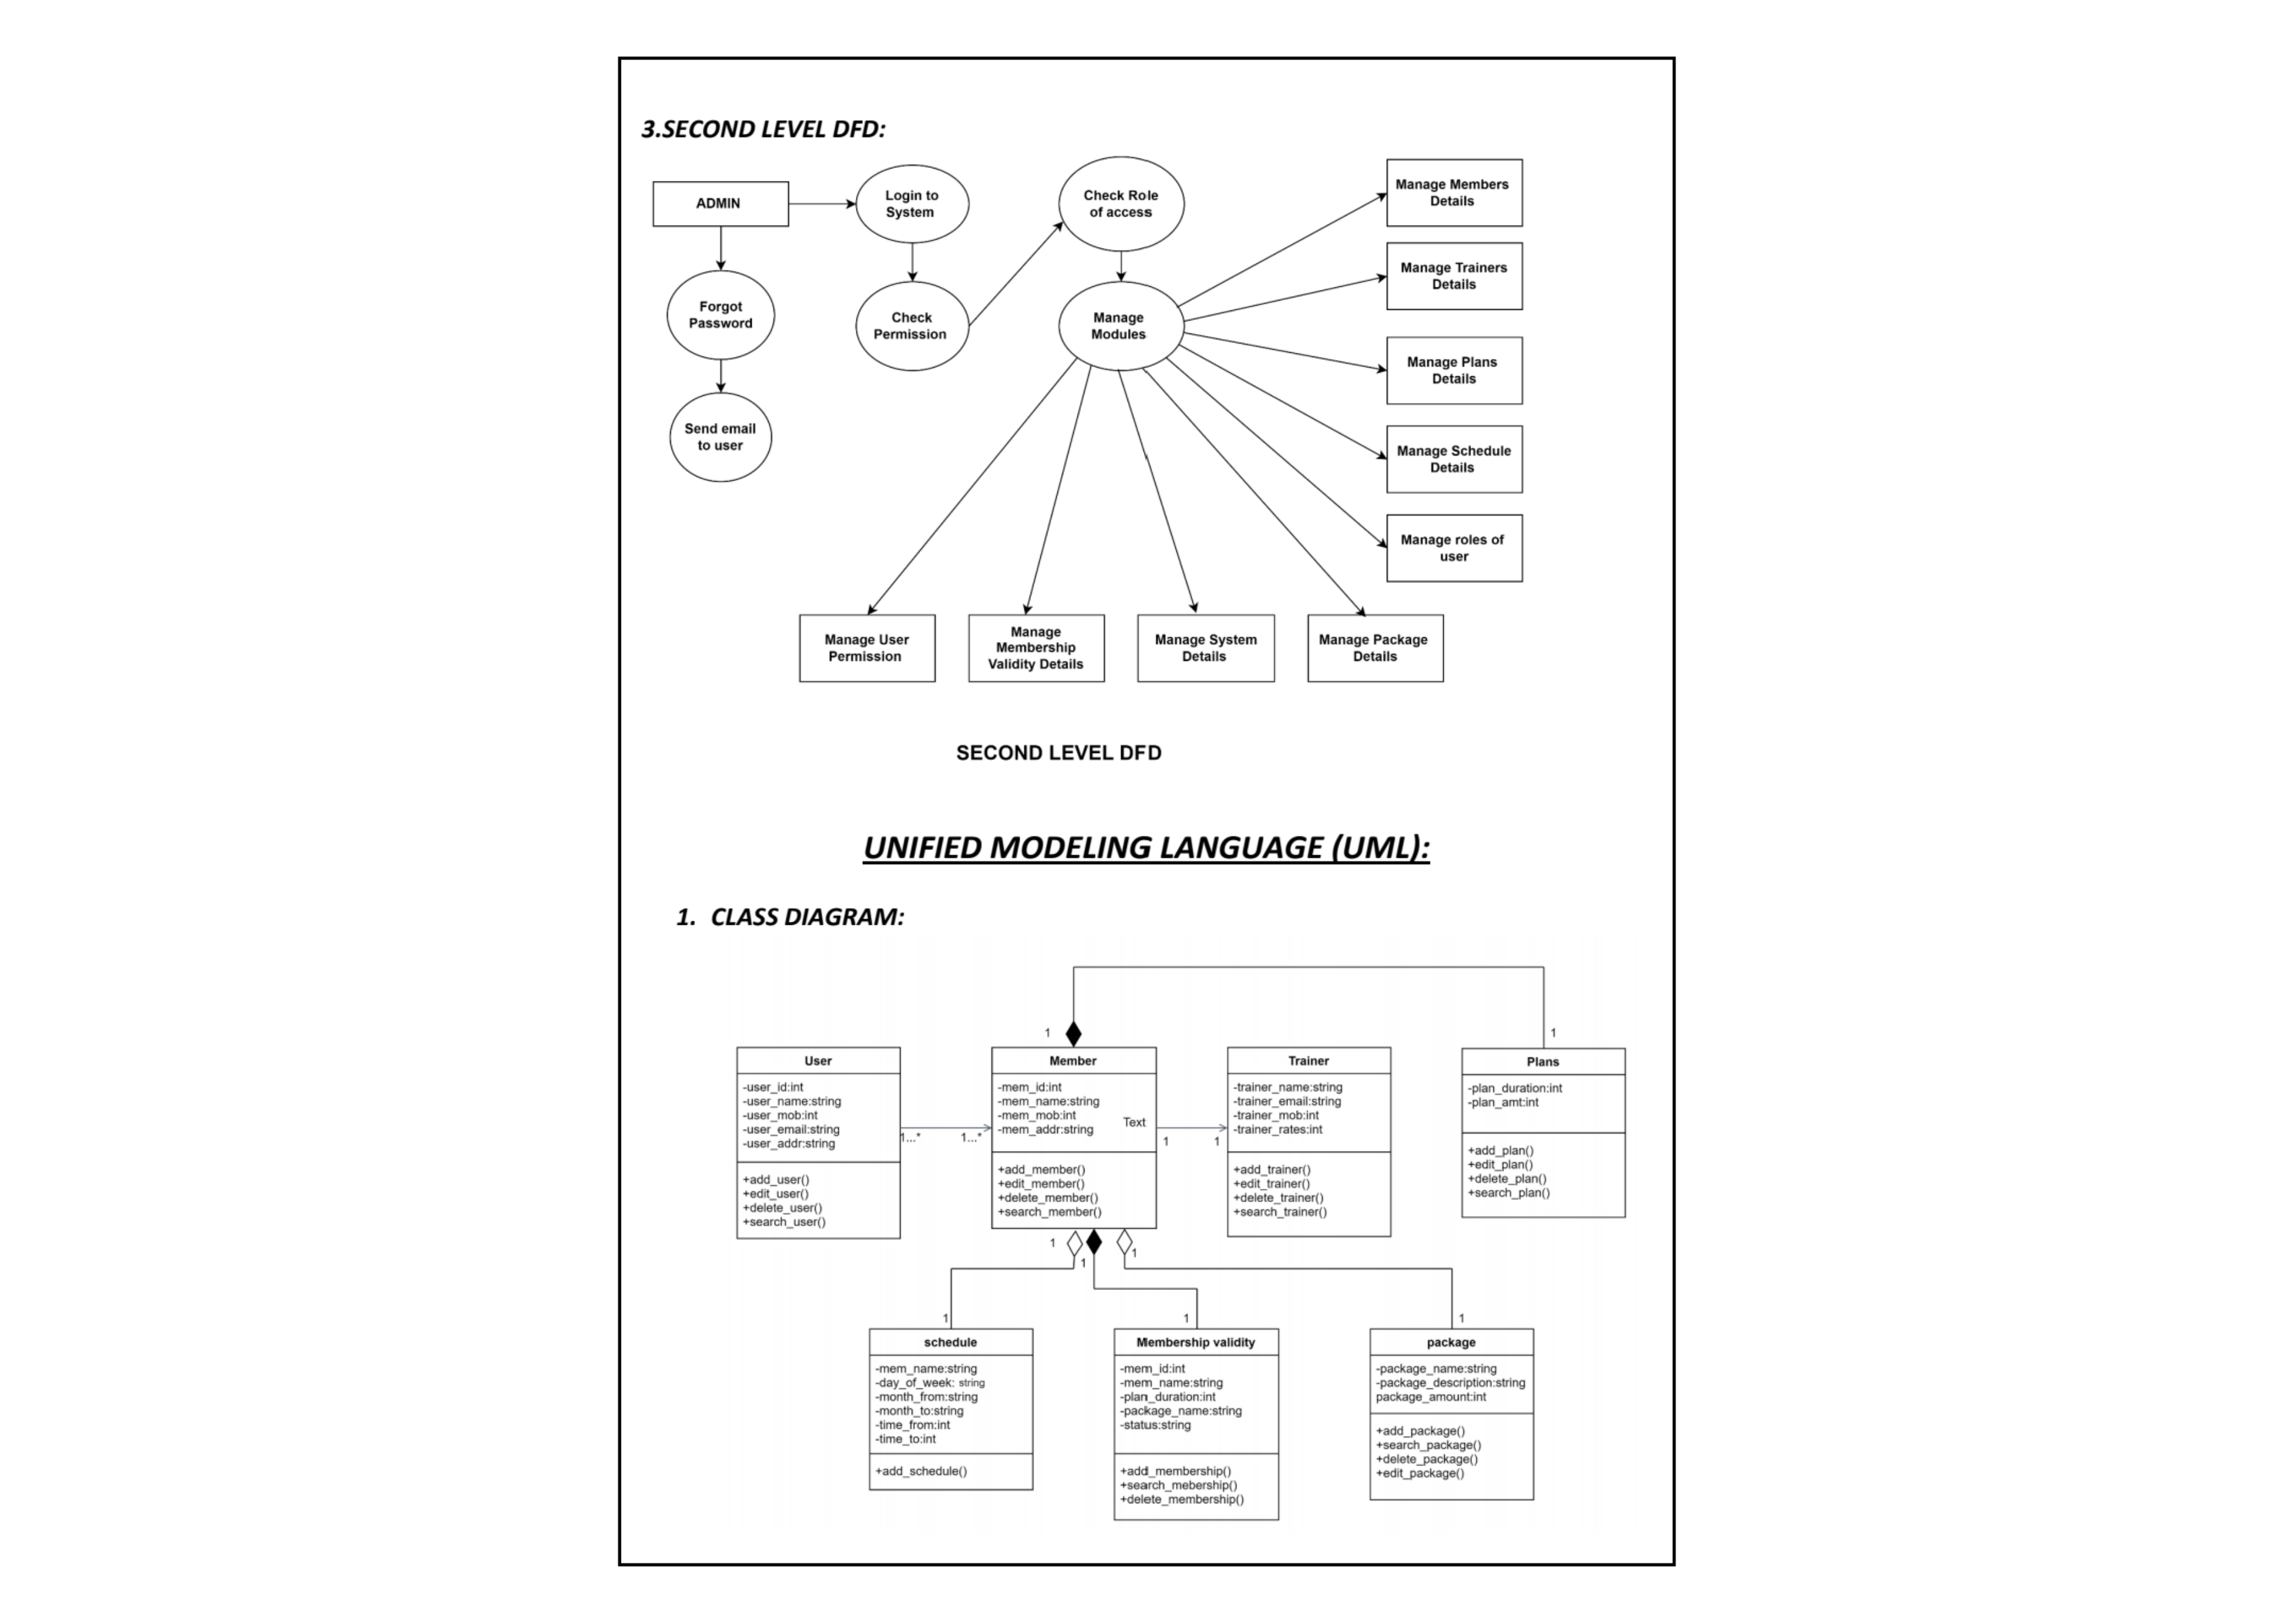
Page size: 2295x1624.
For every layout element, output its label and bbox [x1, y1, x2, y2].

picture [573, 12, 1721, 1612]
